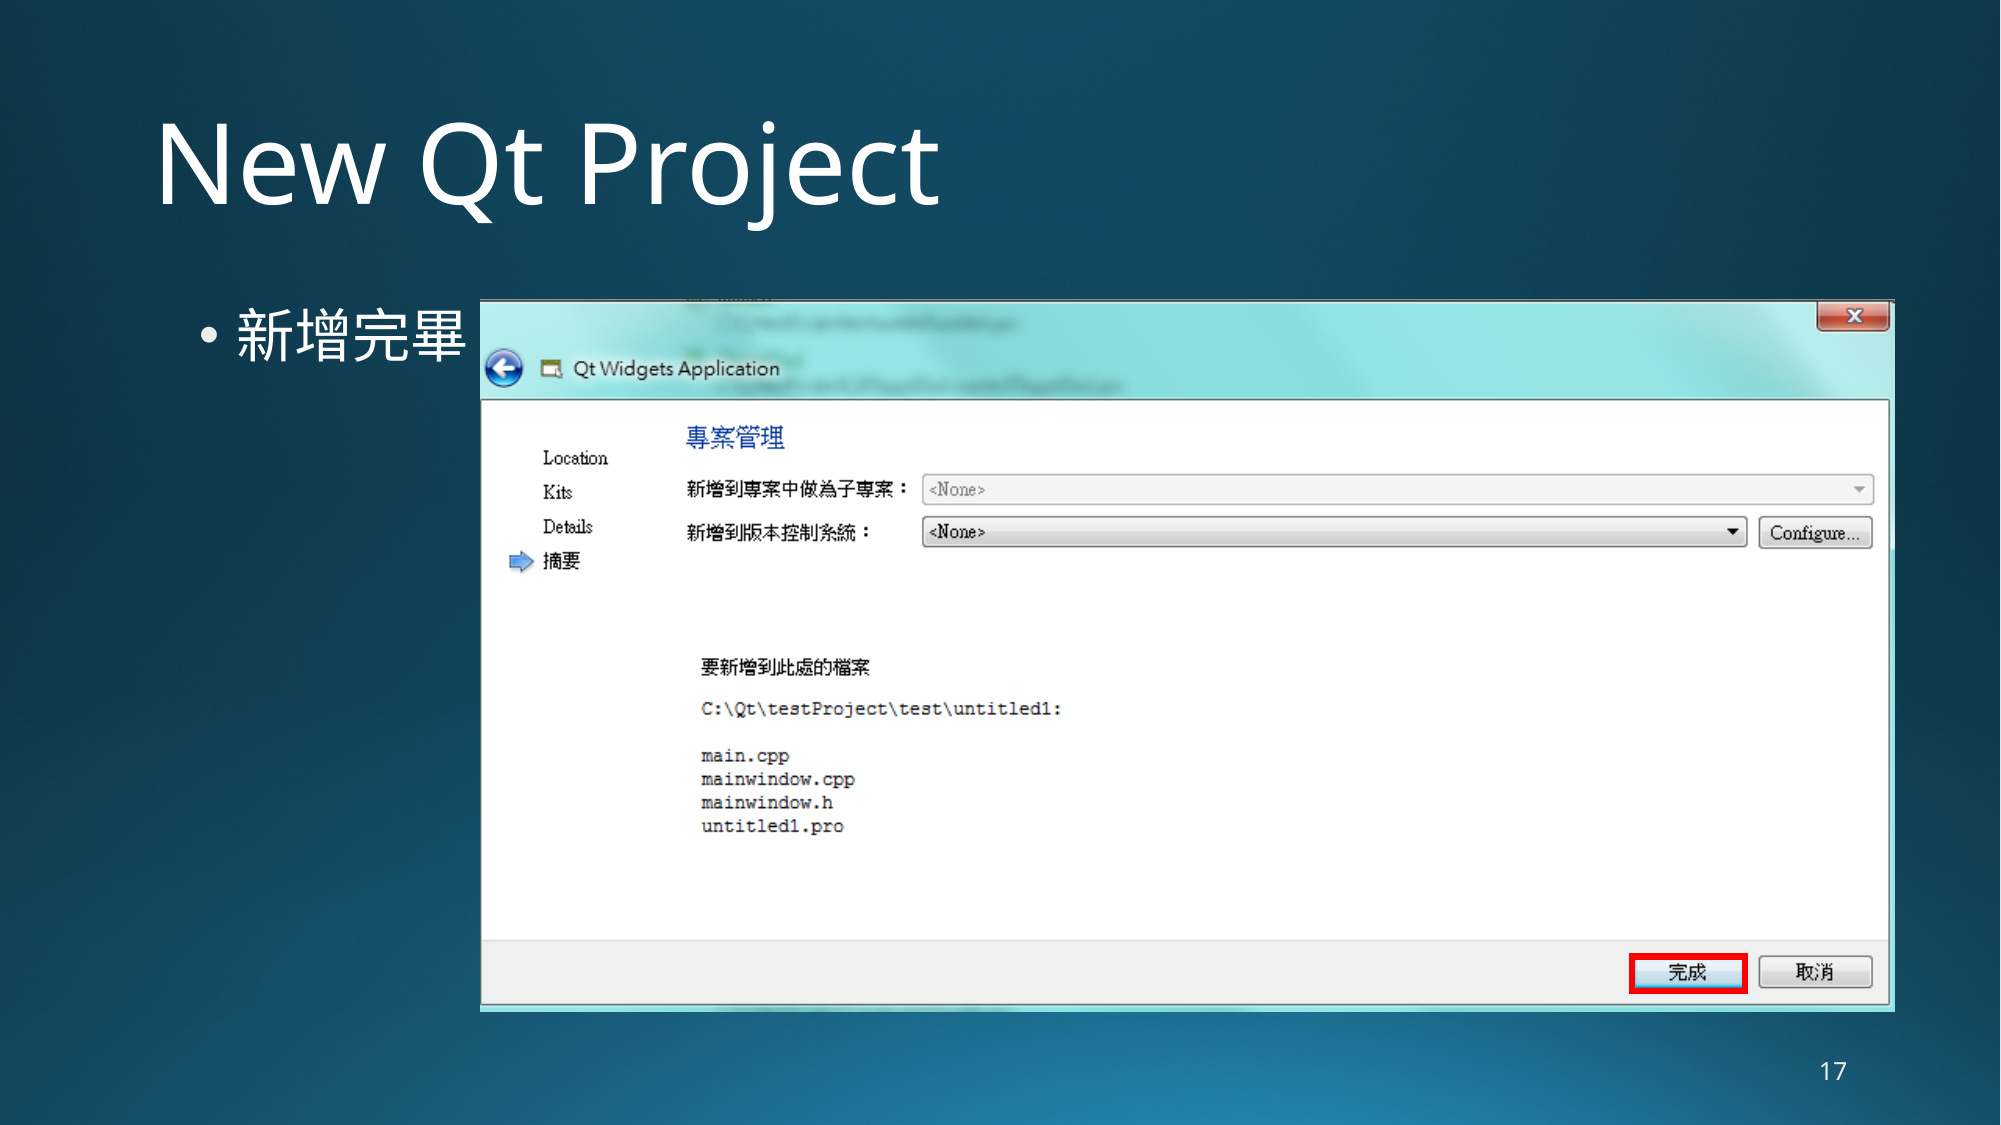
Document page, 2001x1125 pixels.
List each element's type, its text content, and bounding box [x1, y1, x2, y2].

title New Qt Project [137, 59, 1863, 278]
slide_number 17 [1412, 1042, 1863, 1103]
list 新增完畢 [183, 299, 1863, 1014]
picture [0, 0, 2001, 1125]
